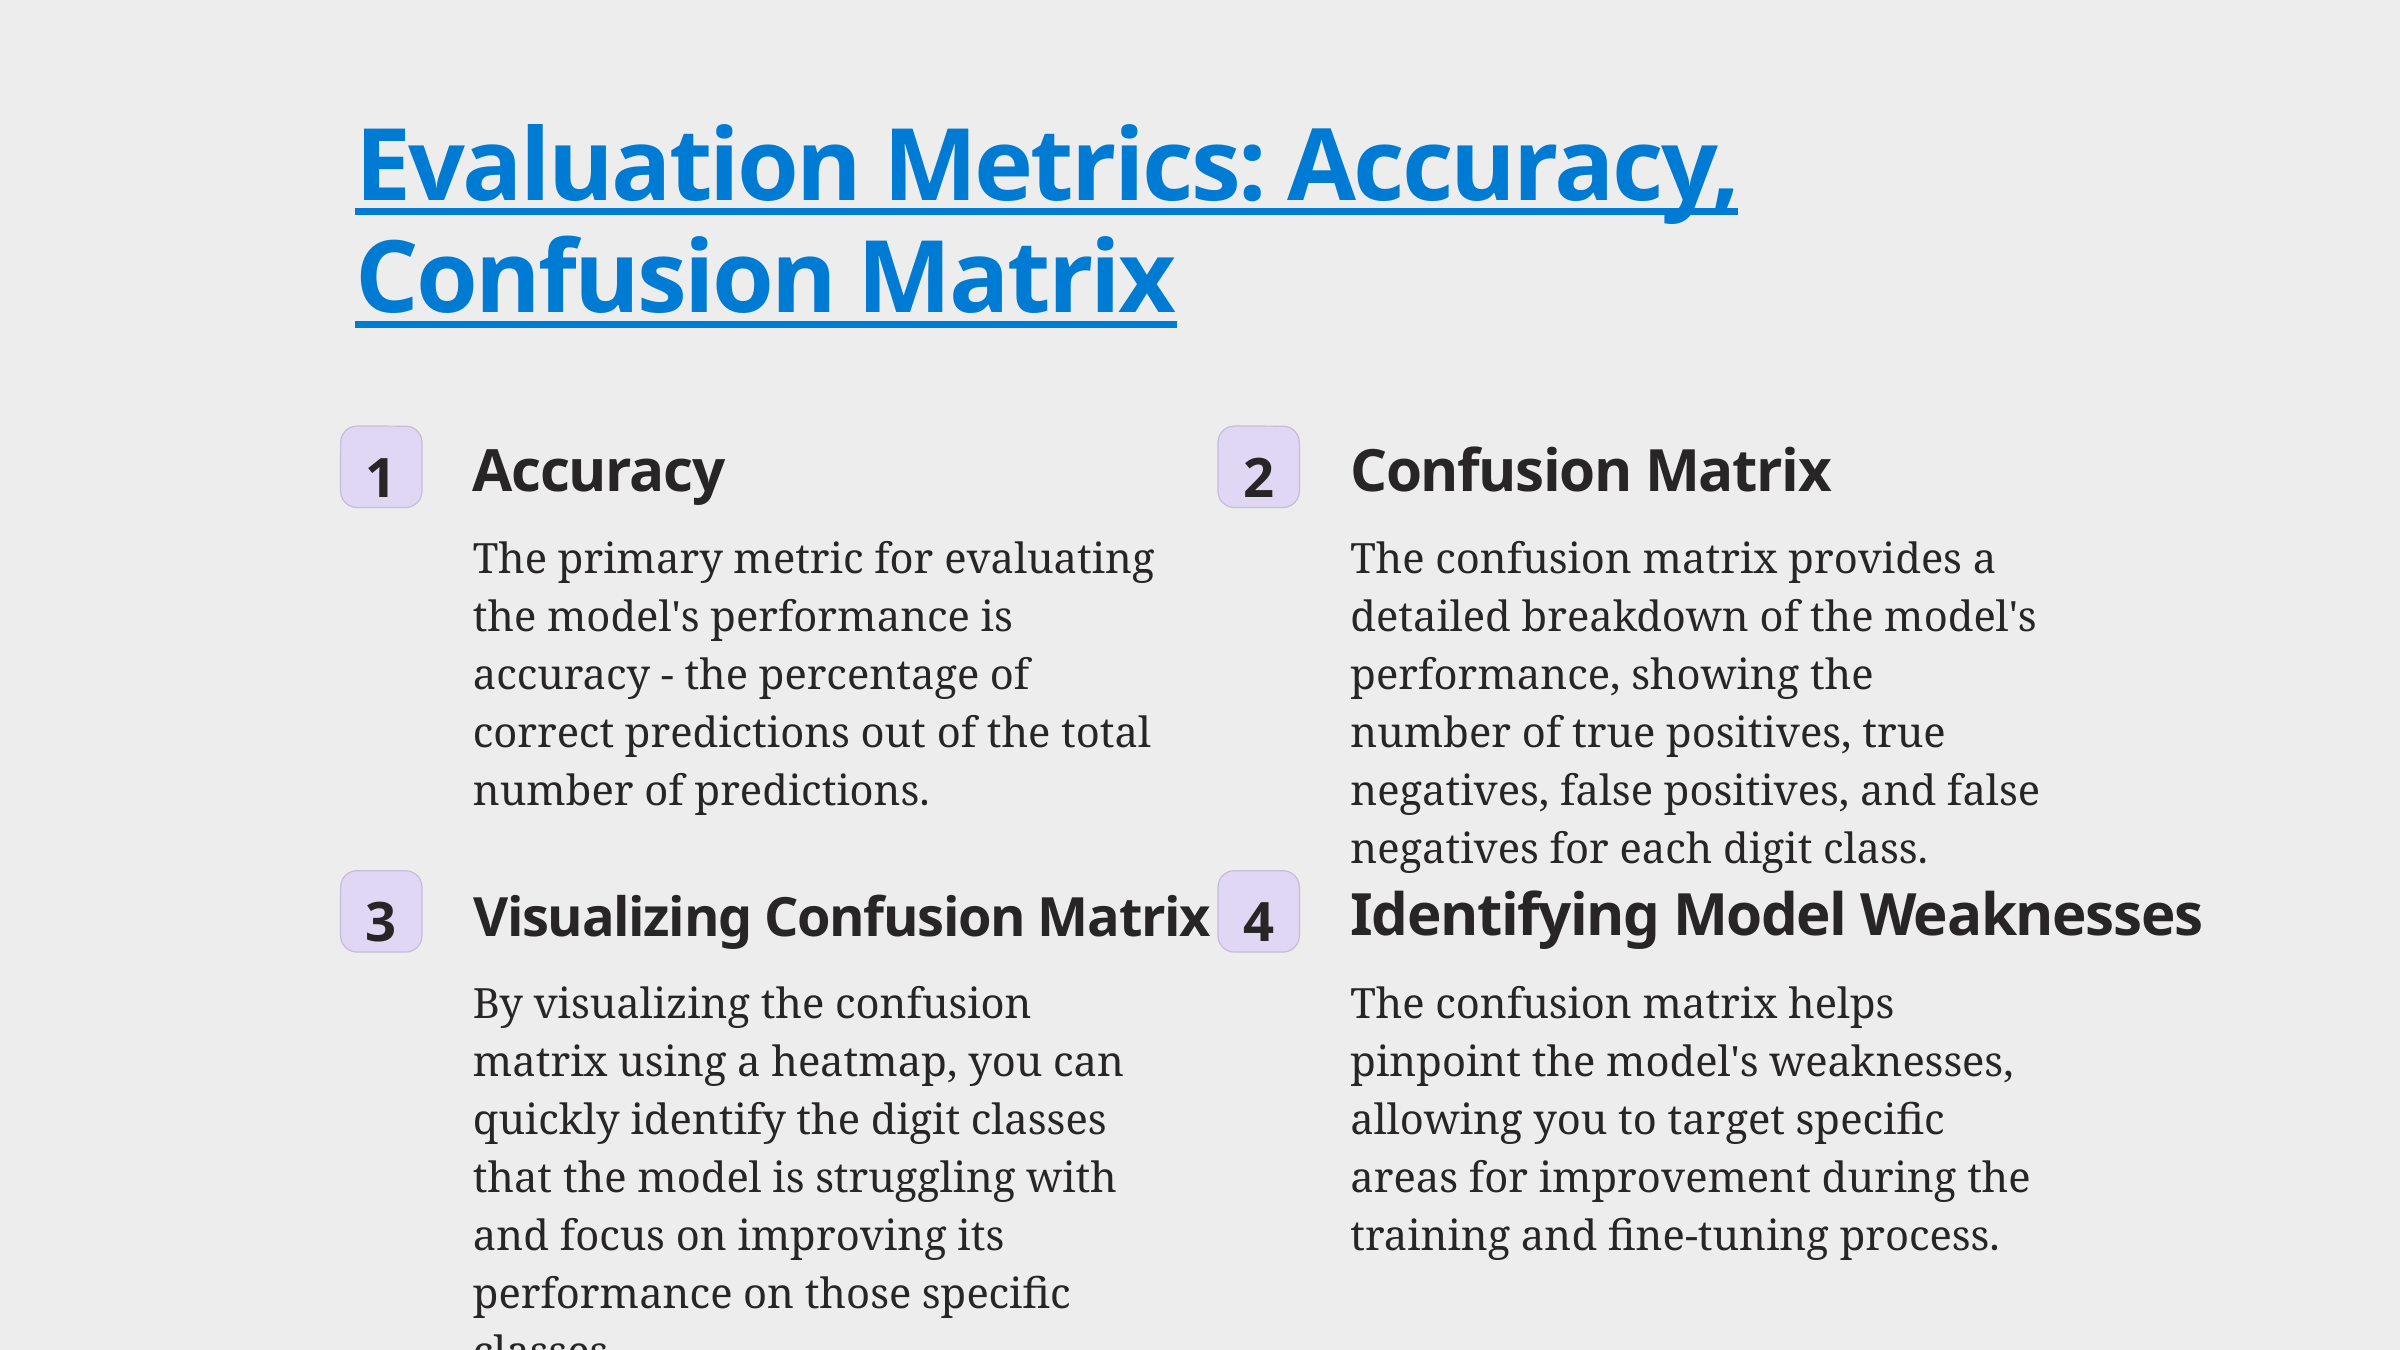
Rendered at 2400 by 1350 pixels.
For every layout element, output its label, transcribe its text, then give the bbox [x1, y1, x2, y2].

text_box [1217, 870, 1300, 953]
text_box 1 [371, 432, 392, 501]
text_box [340, 426, 423, 508]
text_box Identifying Model Weaknesses [1335, 883, 1975, 940]
text_box [1217, 426, 1300, 508]
text_box The confusion matrix provides a detailed breakdown of the model's performance, showing the number of true positives, true negatives, false positives, and false negatives for each digit class. [1335, 516, 2060, 807]
text_box 4 [1242, 877, 1276, 946]
text_box By visualizing the confusion matrix using a heatmap, you can quickly identify the digit classes that the model is struggling with and focus on improving its performance on those specific classes. [458, 961, 1182, 1251]
text_box 2 [1243, 432, 1274, 501]
text_box Evaluation Metrics: Accuracy, Confusion Matrix [340, 99, 2060, 326]
text_box [340, 870, 423, 953]
text_box Accuracy [458, 438, 911, 496]
text_box 3 [365, 877, 397, 946]
text_box Visualizing Confusion Matrix [458, 883, 1066, 940]
text_box The confusion matrix helps pinpoint the model's weaknesses, allowing you to target specific areas for improvement during the training and fine-tuning process. [1335, 961, 2060, 1251]
text_box Confusion Matrix [1335, 438, 1788, 496]
text_box [0, 0, 2400, 1350]
text_box The primary metric for evaluating the model's performance is accuracy - the percentage of correct predictions out of the total number of predictions. [458, 516, 1182, 749]
